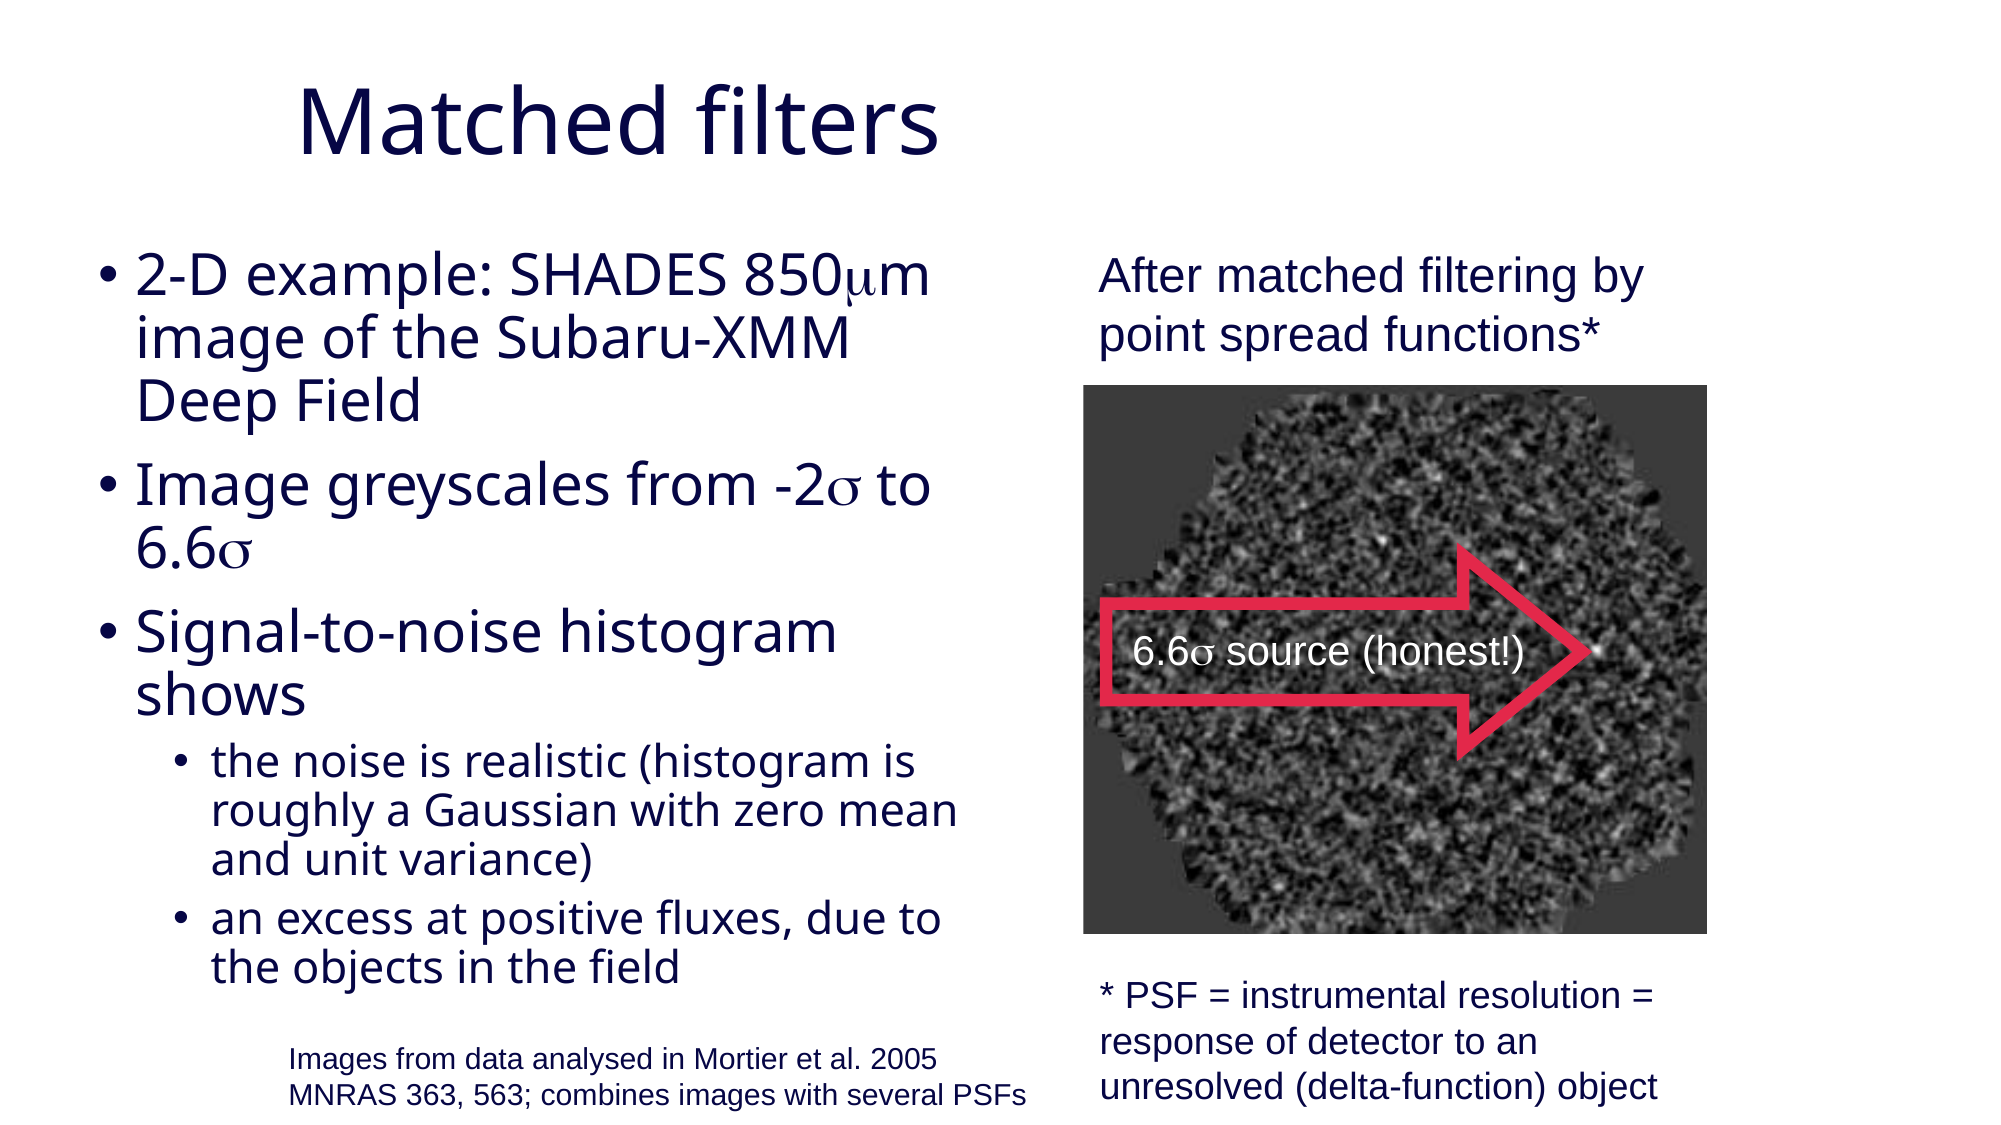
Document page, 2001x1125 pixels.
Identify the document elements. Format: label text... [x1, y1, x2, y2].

text_box * PSF = instrumental resolution = response of detector to an unresolved (delta-function) object [1084, 963, 1730, 1115]
text_box Images from data analysed in Mortier et al. 2005 MNRAS 363, 563; combines images with several PSFs [273, 1031, 1050, 1119]
picture [1083, 385, 1708, 934]
title Matched filters [280, 68, 1681, 189]
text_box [1106, 555, 1583, 749]
list 2-D example: SHADES 850m image of the Subaru-XMM Deep Field Image greyscales from -2 to 6.6 Signal-to-noise histogram shows the noise is realistic (histogram is roughly a Gaussian with zero mean and unit variance) an excess at positive fluxes, due to the objects in the field [83, 238, 1005, 1014]
text_box After matched filtering by point spread functions* [1083, 235, 1673, 369]
